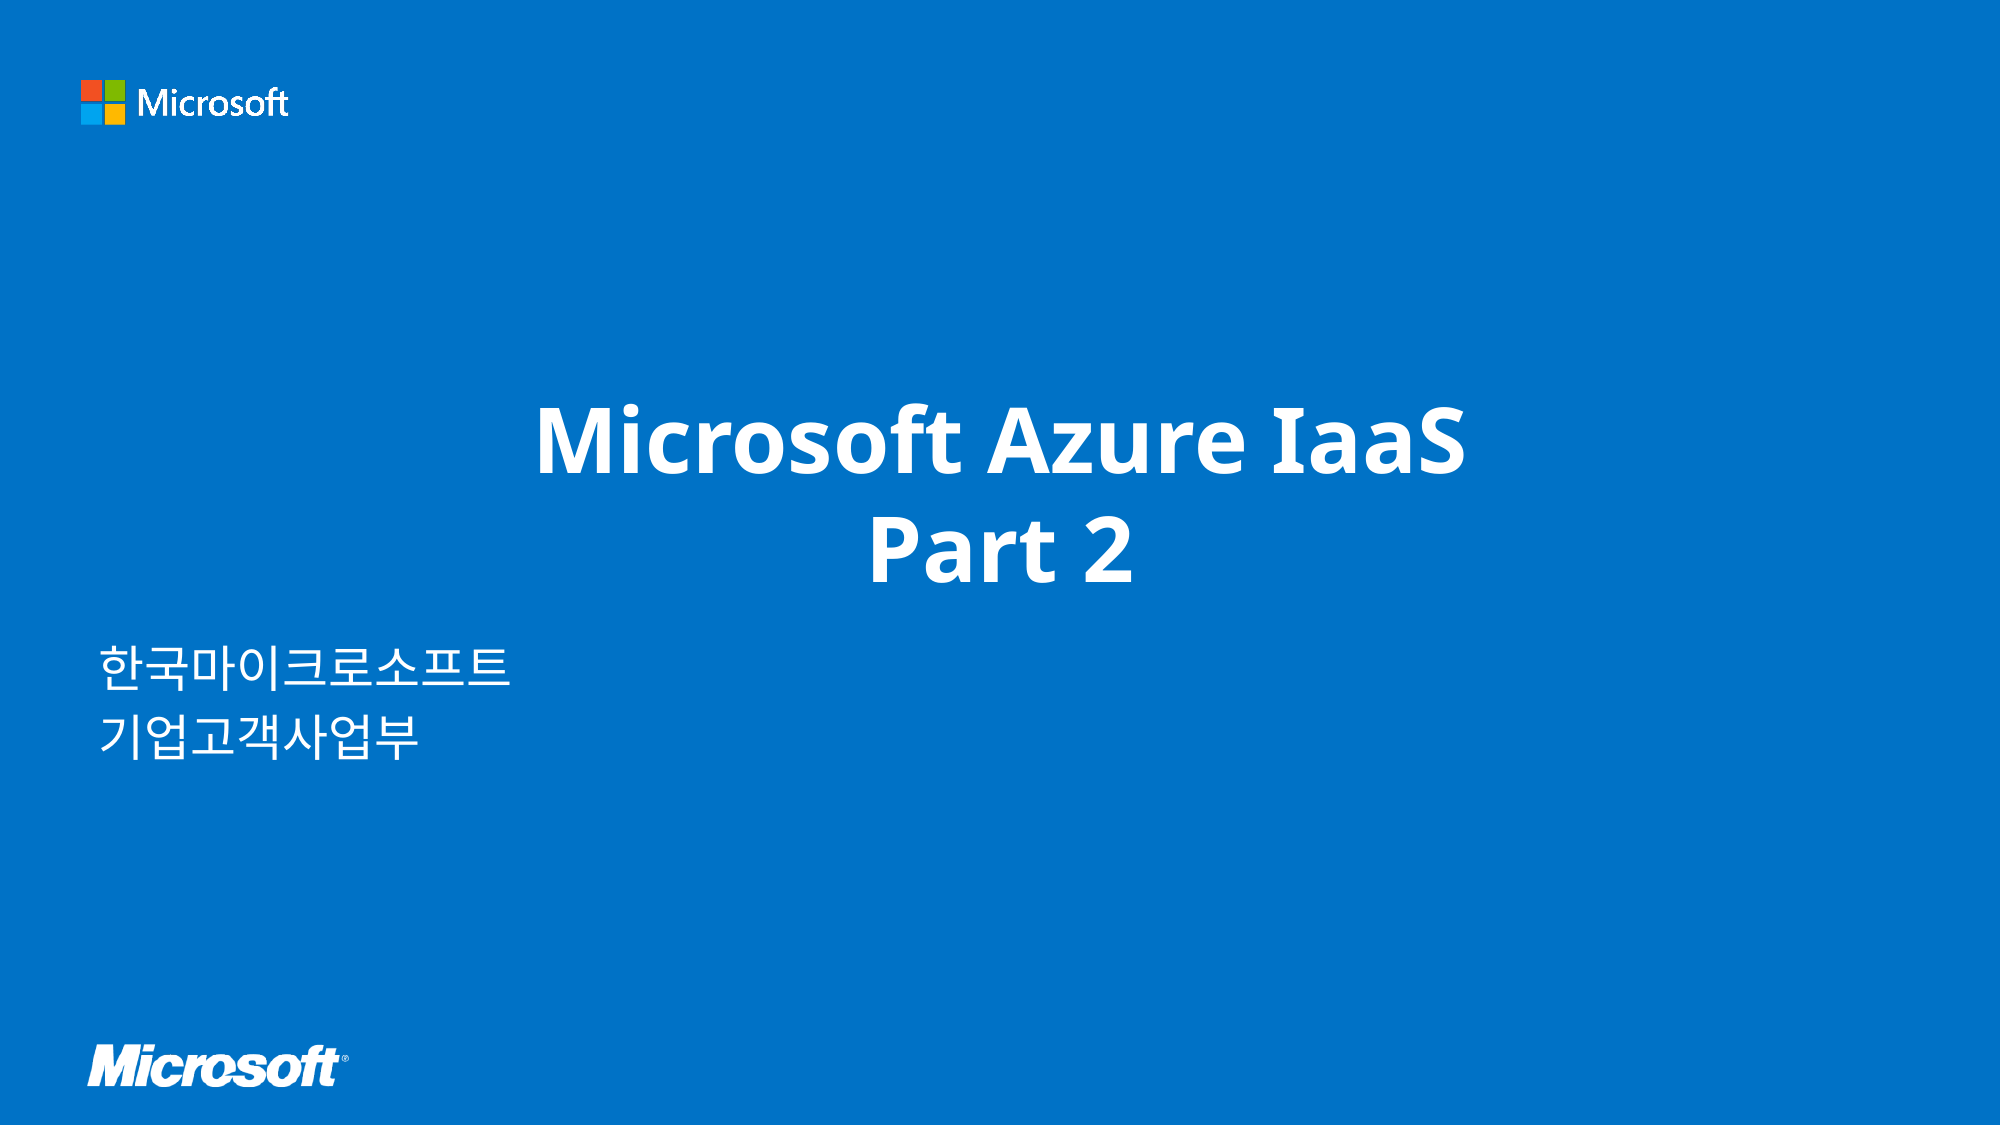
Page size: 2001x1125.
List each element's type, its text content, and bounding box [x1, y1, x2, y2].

subtitle 한국마이크로소프트 기업고객사업부 [83, 636, 1917, 909]
picture [52, 53, 317, 151]
title Microsoft Azure IaaS Part 2 [83, 374, 1917, 609]
picture [87, 1044, 350, 1088]
